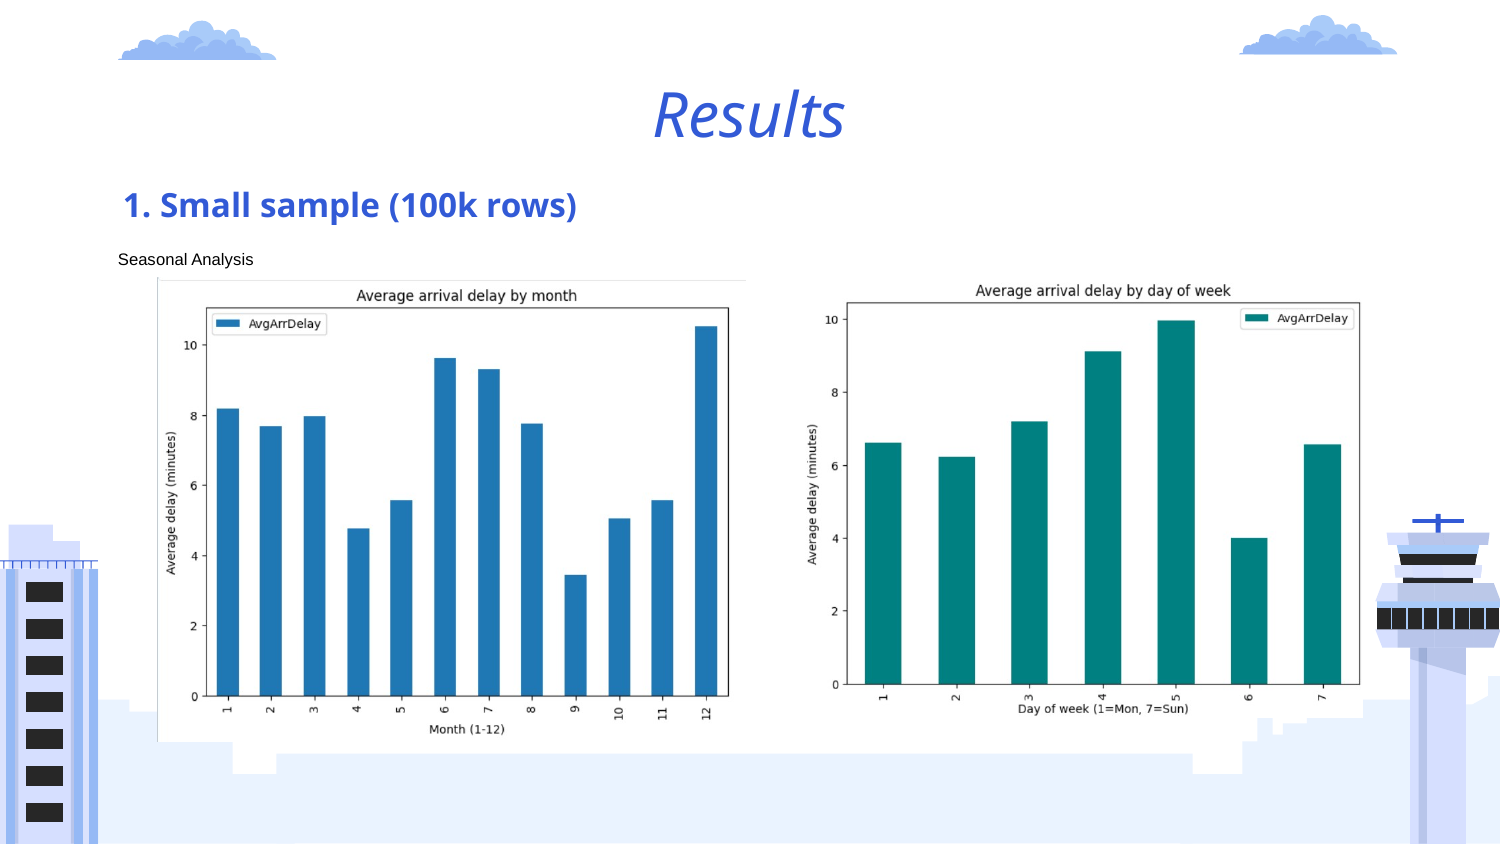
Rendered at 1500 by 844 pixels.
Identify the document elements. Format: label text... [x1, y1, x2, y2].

text_box Seasonal Analysis [103, 241, 395, 277]
text_box 1. Small sample (100k rows) [108, 176, 620, 232]
picture [799, 276, 1364, 719]
title Results [118, 60, 1382, 150]
picture [157, 277, 746, 743]
